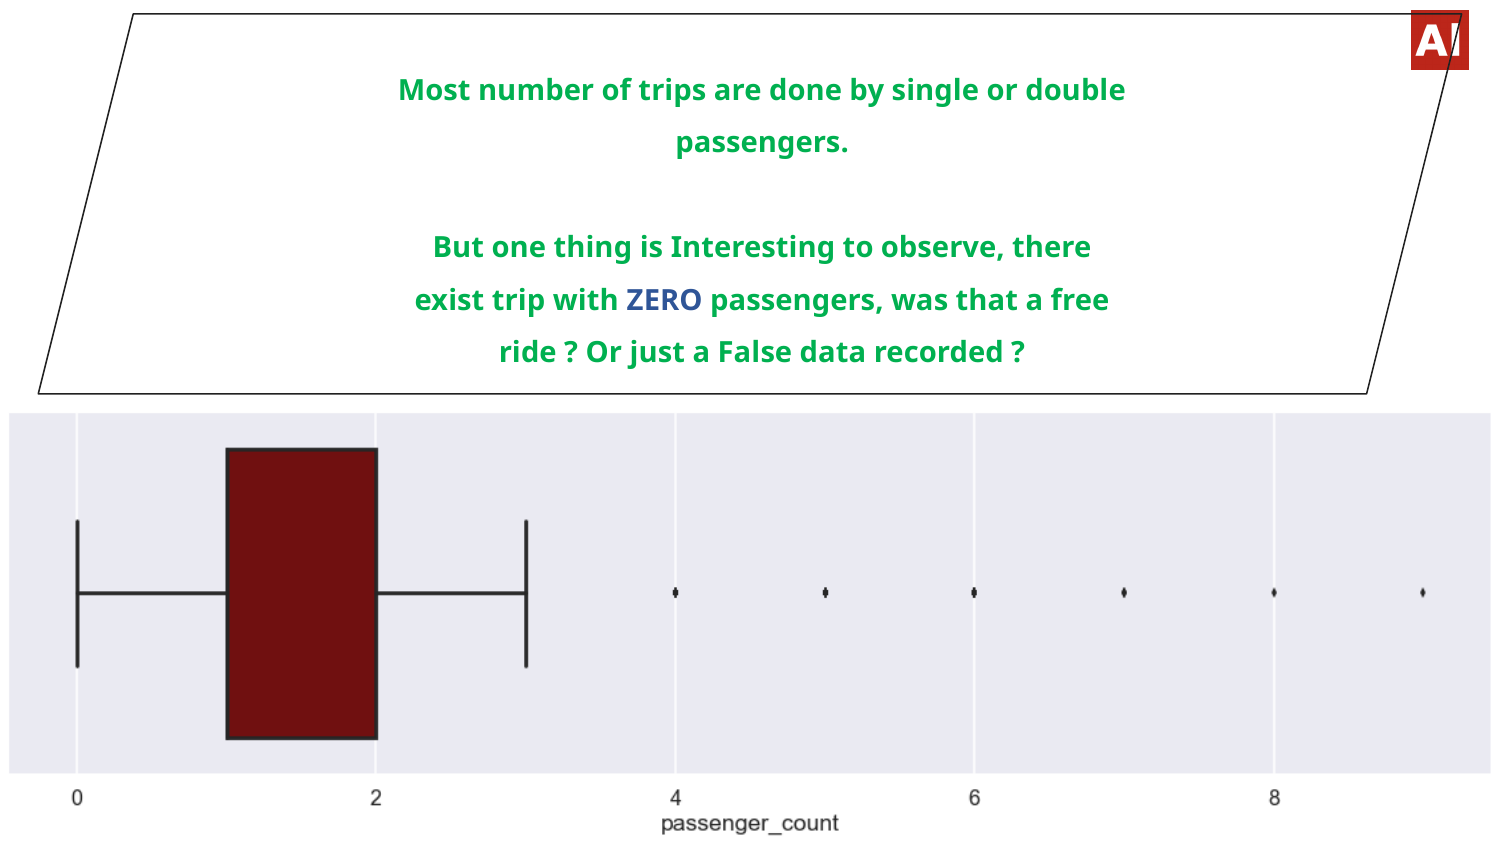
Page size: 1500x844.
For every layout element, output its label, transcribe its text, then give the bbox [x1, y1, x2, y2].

picture [0, 404, 1500, 844]
text_box Most number of trips are done by single or double passengers. But one thing is Interesting to observe, there exist trip with ZERO passengers, was that a free ride ? Or just a False data recorded ? [383, 48, 1142, 375]
picture [1411, 10, 1469, 70]
text_box [38, 13, 1462, 394]
